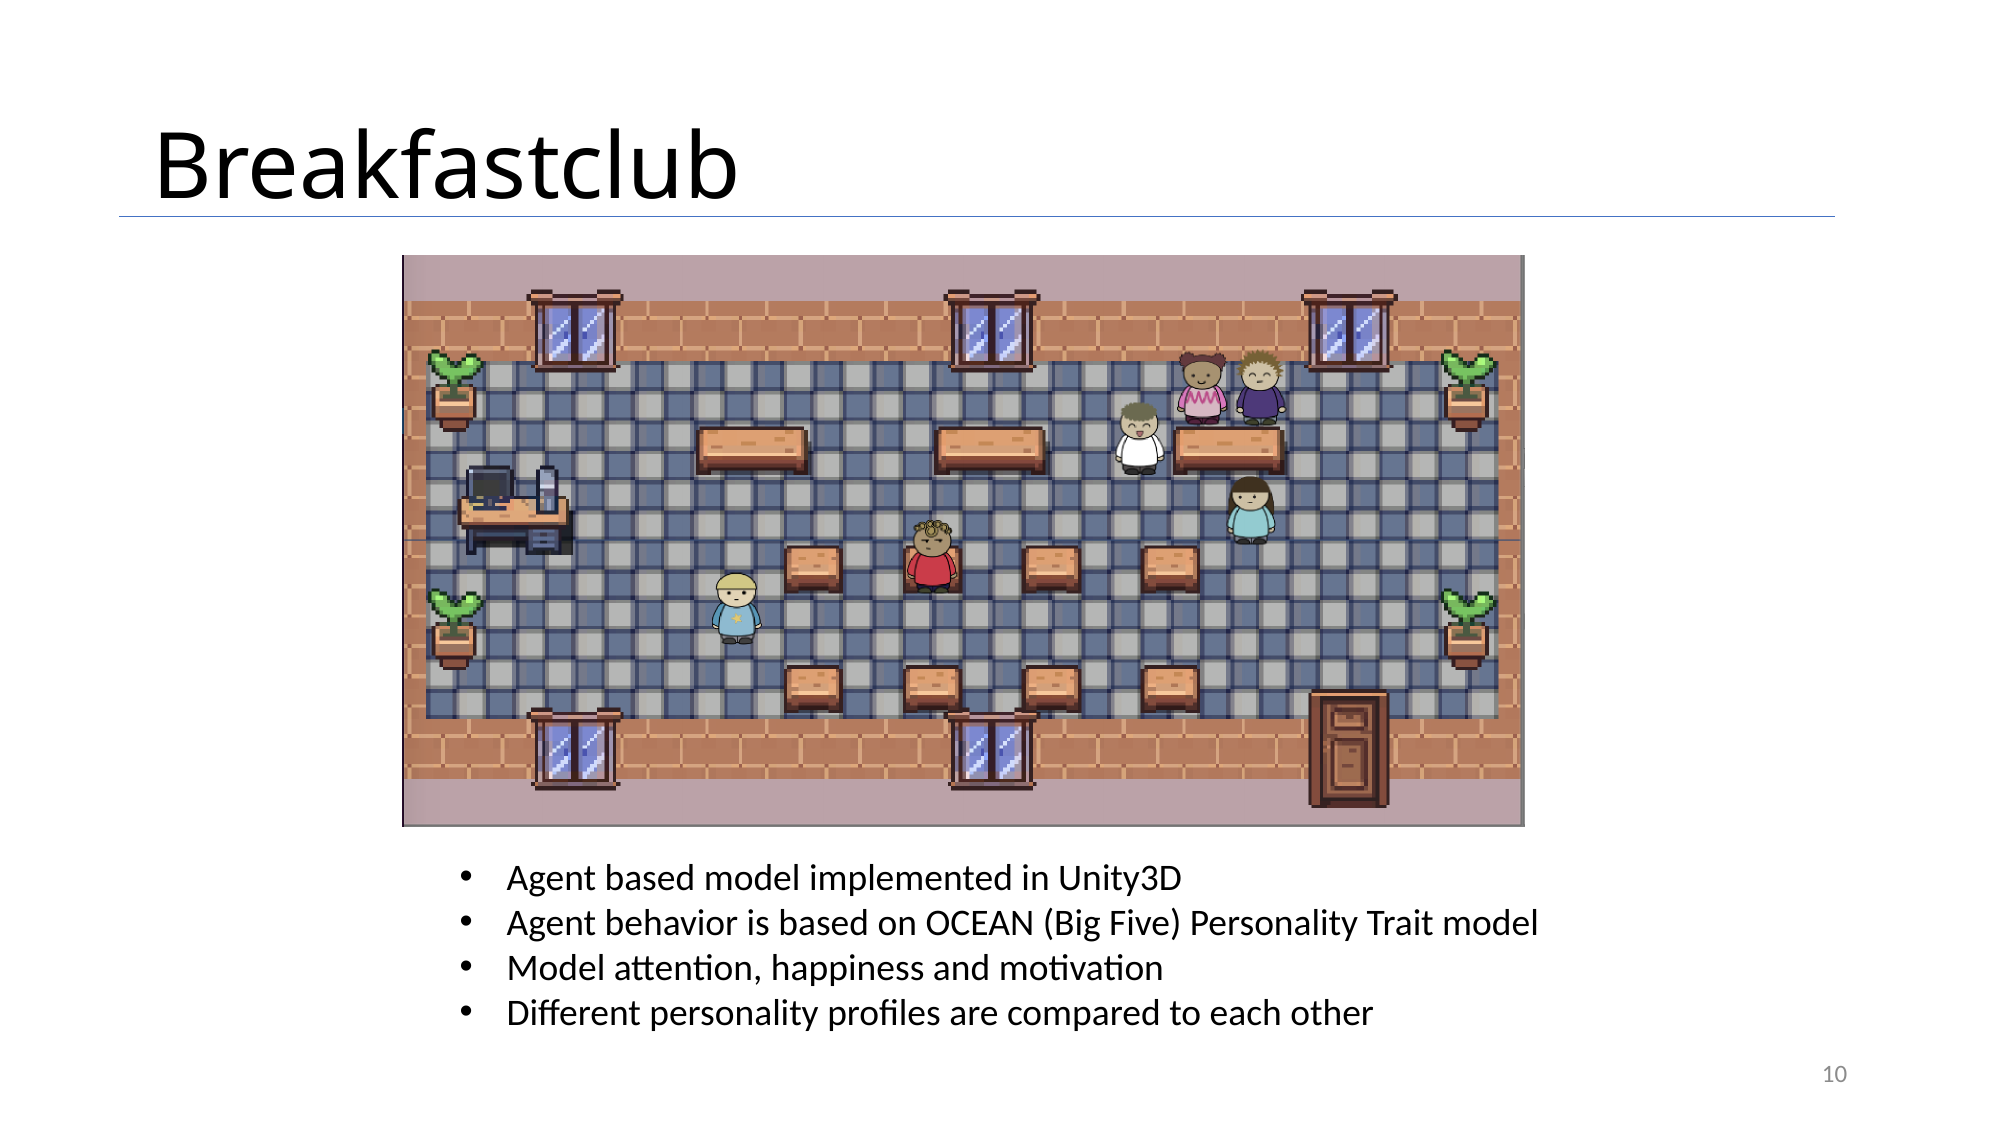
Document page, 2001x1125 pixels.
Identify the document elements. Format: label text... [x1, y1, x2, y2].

slide_number 9 [1412, 1042, 1863, 1103]
title Breakfastclub [137, 59, 1863, 278]
text_box Agent based model implemented in Unity3D Agent behavior is based on OCEAN (Big Five) Personality Trait model Model attention, happiness and motivation Different personality profiles are compared to each other [444, 845, 1556, 1041]
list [402, 255, 1525, 827]
